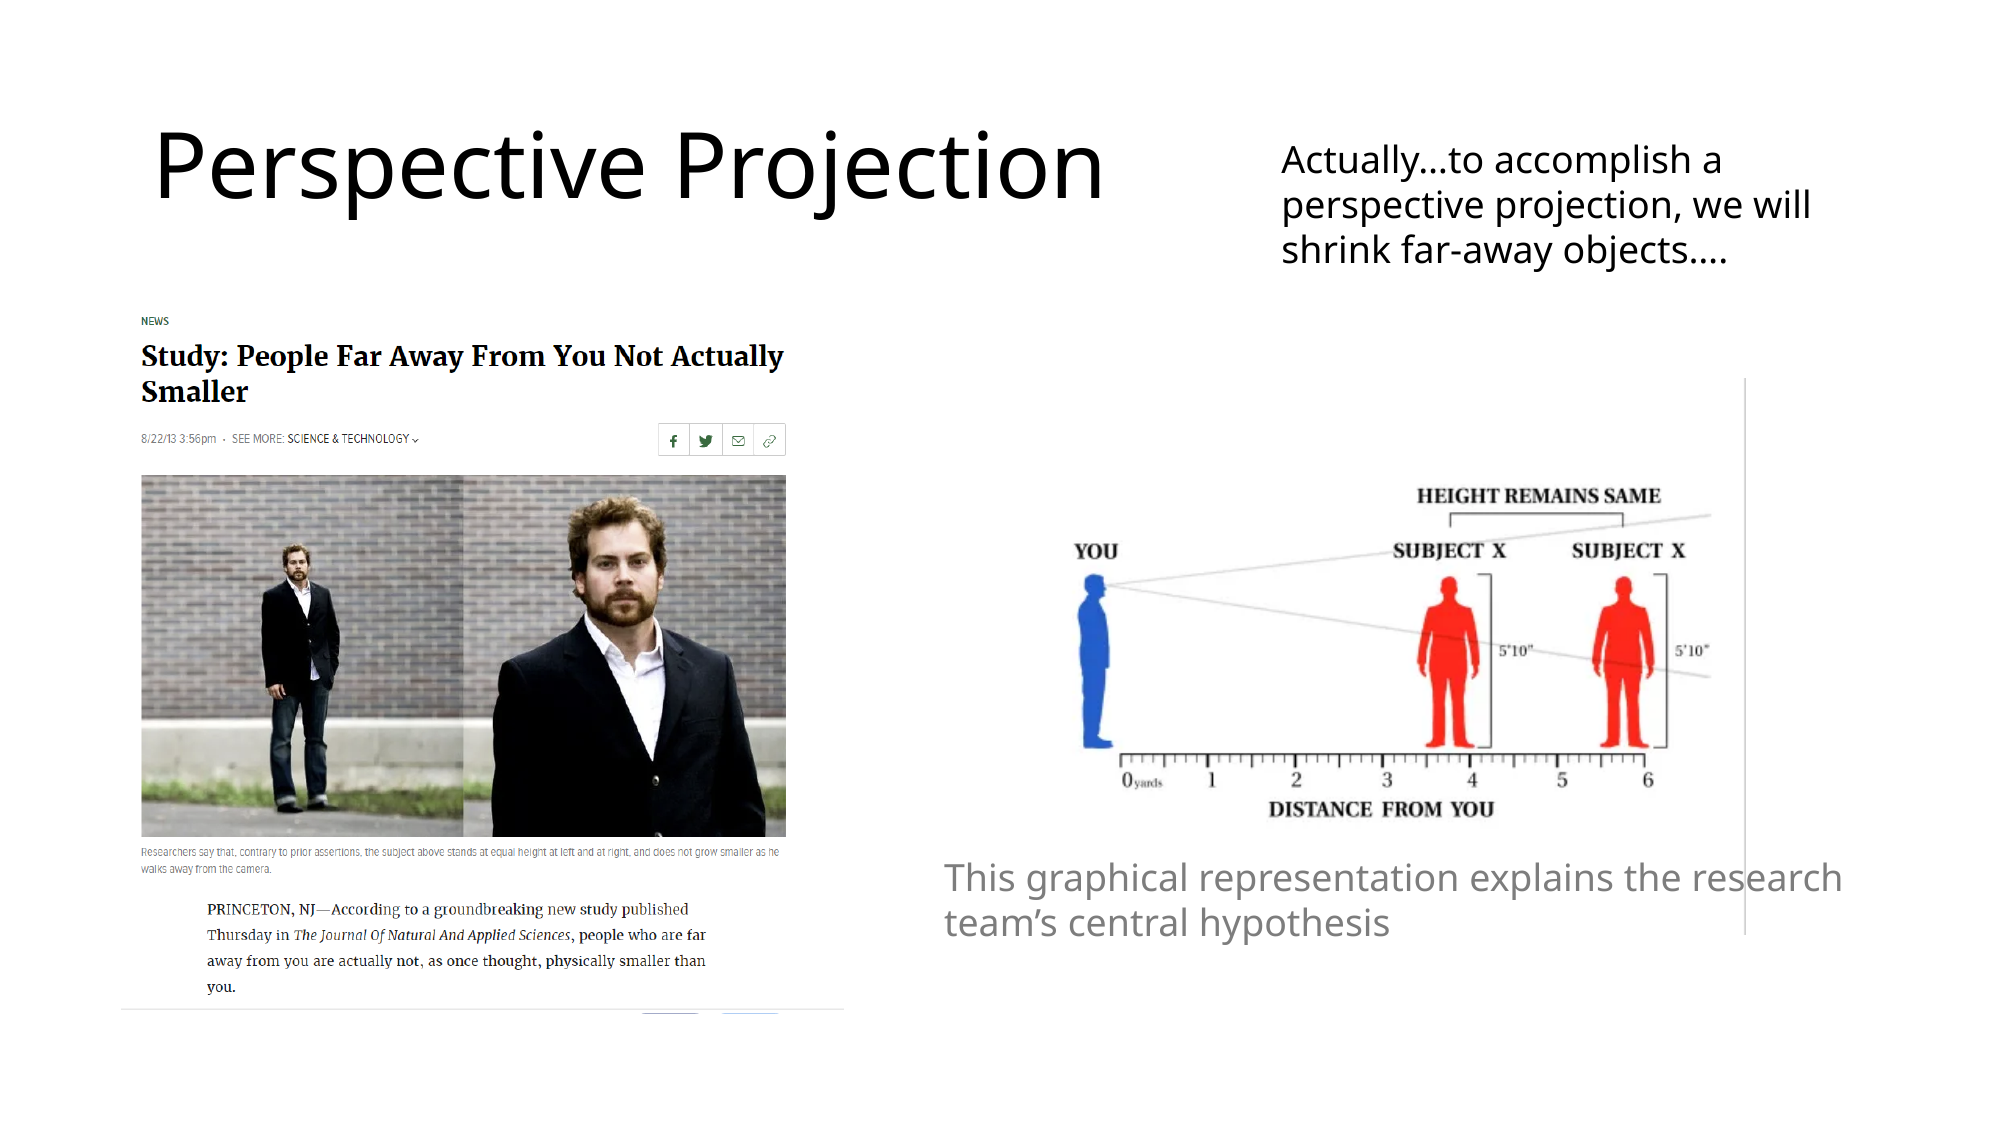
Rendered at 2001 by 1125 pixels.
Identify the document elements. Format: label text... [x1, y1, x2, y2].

picture [1010, 378, 1746, 935]
title Perspective Projection [137, 59, 1863, 278]
text_box Actually…to accomplish a perspective projection, we will shrink far-away objects…. [1266, 128, 1879, 278]
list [121, 299, 844, 1014]
text_box This graphical representation explains the research team’s central hypothesis [929, 846, 1930, 952]
